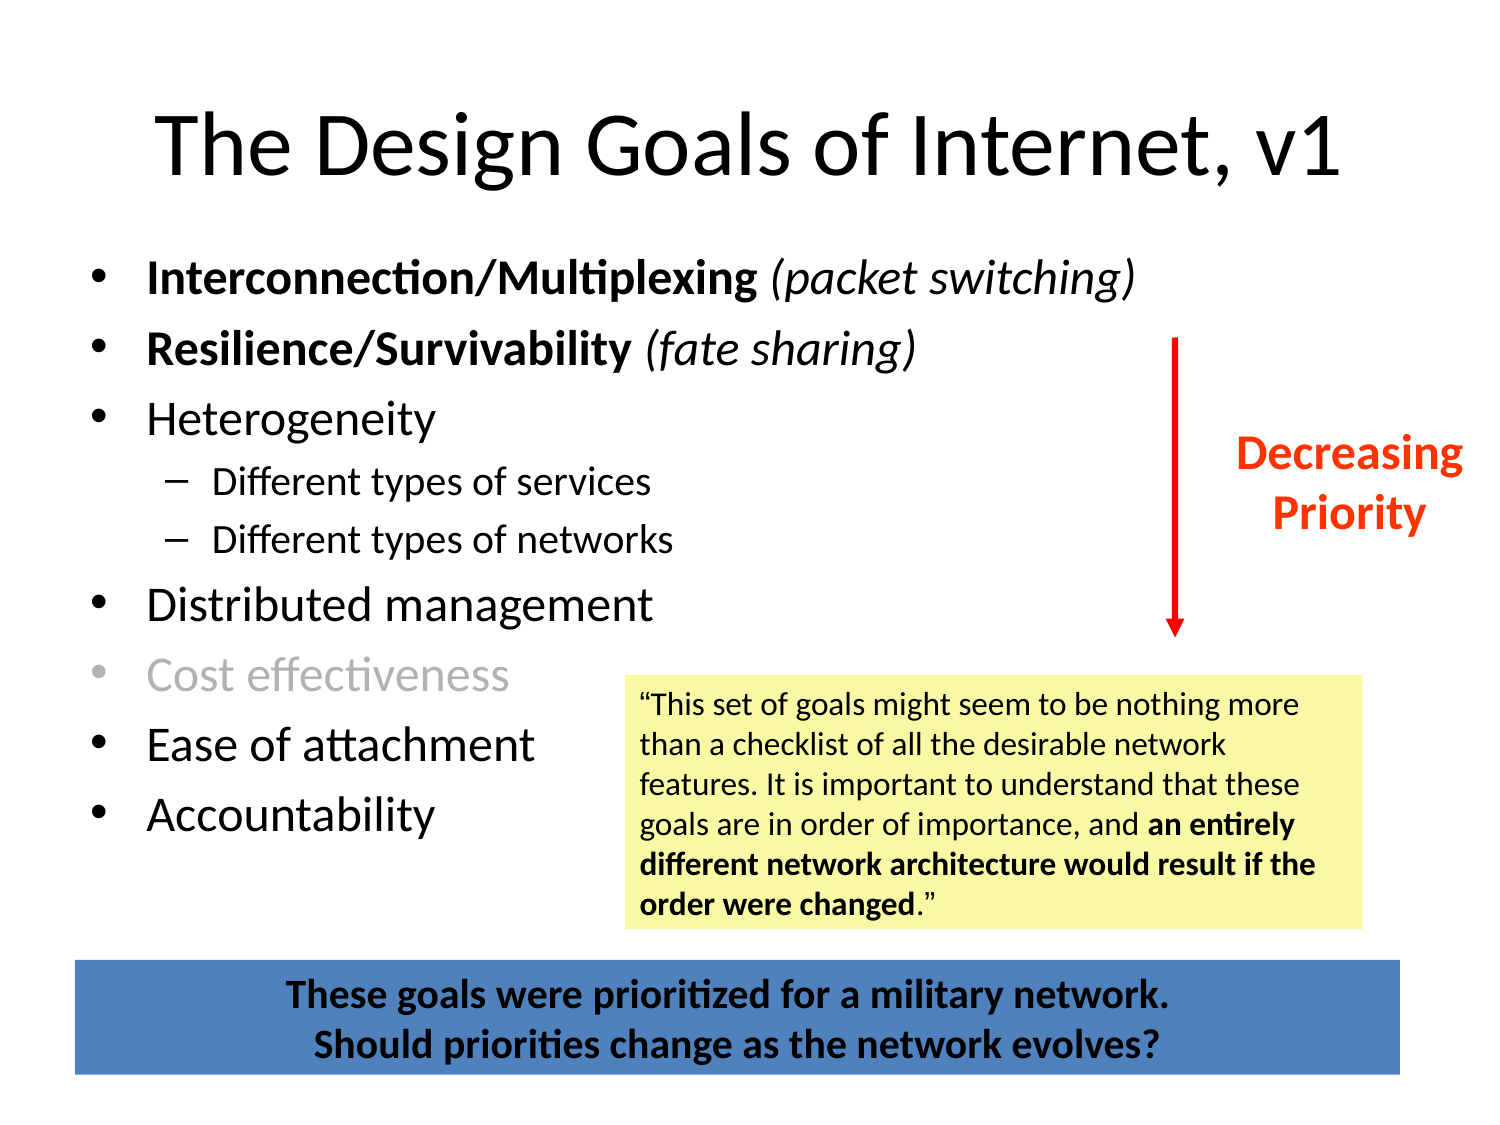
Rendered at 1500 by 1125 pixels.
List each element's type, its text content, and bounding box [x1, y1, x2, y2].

text_box [1168, 337, 1182, 638]
text_box “This set of goals might seem to be nothing more than a checklist of all the desirable network features. It is important to understand that these goals are in order of importance, and an entirely different network architecture would result if the order were changed.” [624, 674, 1363, 930]
text_box These goals were prioritized for a military network. Should priorities change as the network evolves? [75, 959, 1400, 1075]
title The Design Goals of Internet, v1 [75, 45, 1425, 233]
text_box Decreasing Priority [1199, 412, 1500, 548]
list Interconnection/Multiplexing (packet switching) Resilience/Survivability (fate sharing) Heterogeneity Different types of services Different types of networks Distributed management Cost effectiveness Ease of attachment Accountability [75, 237, 1300, 913]
